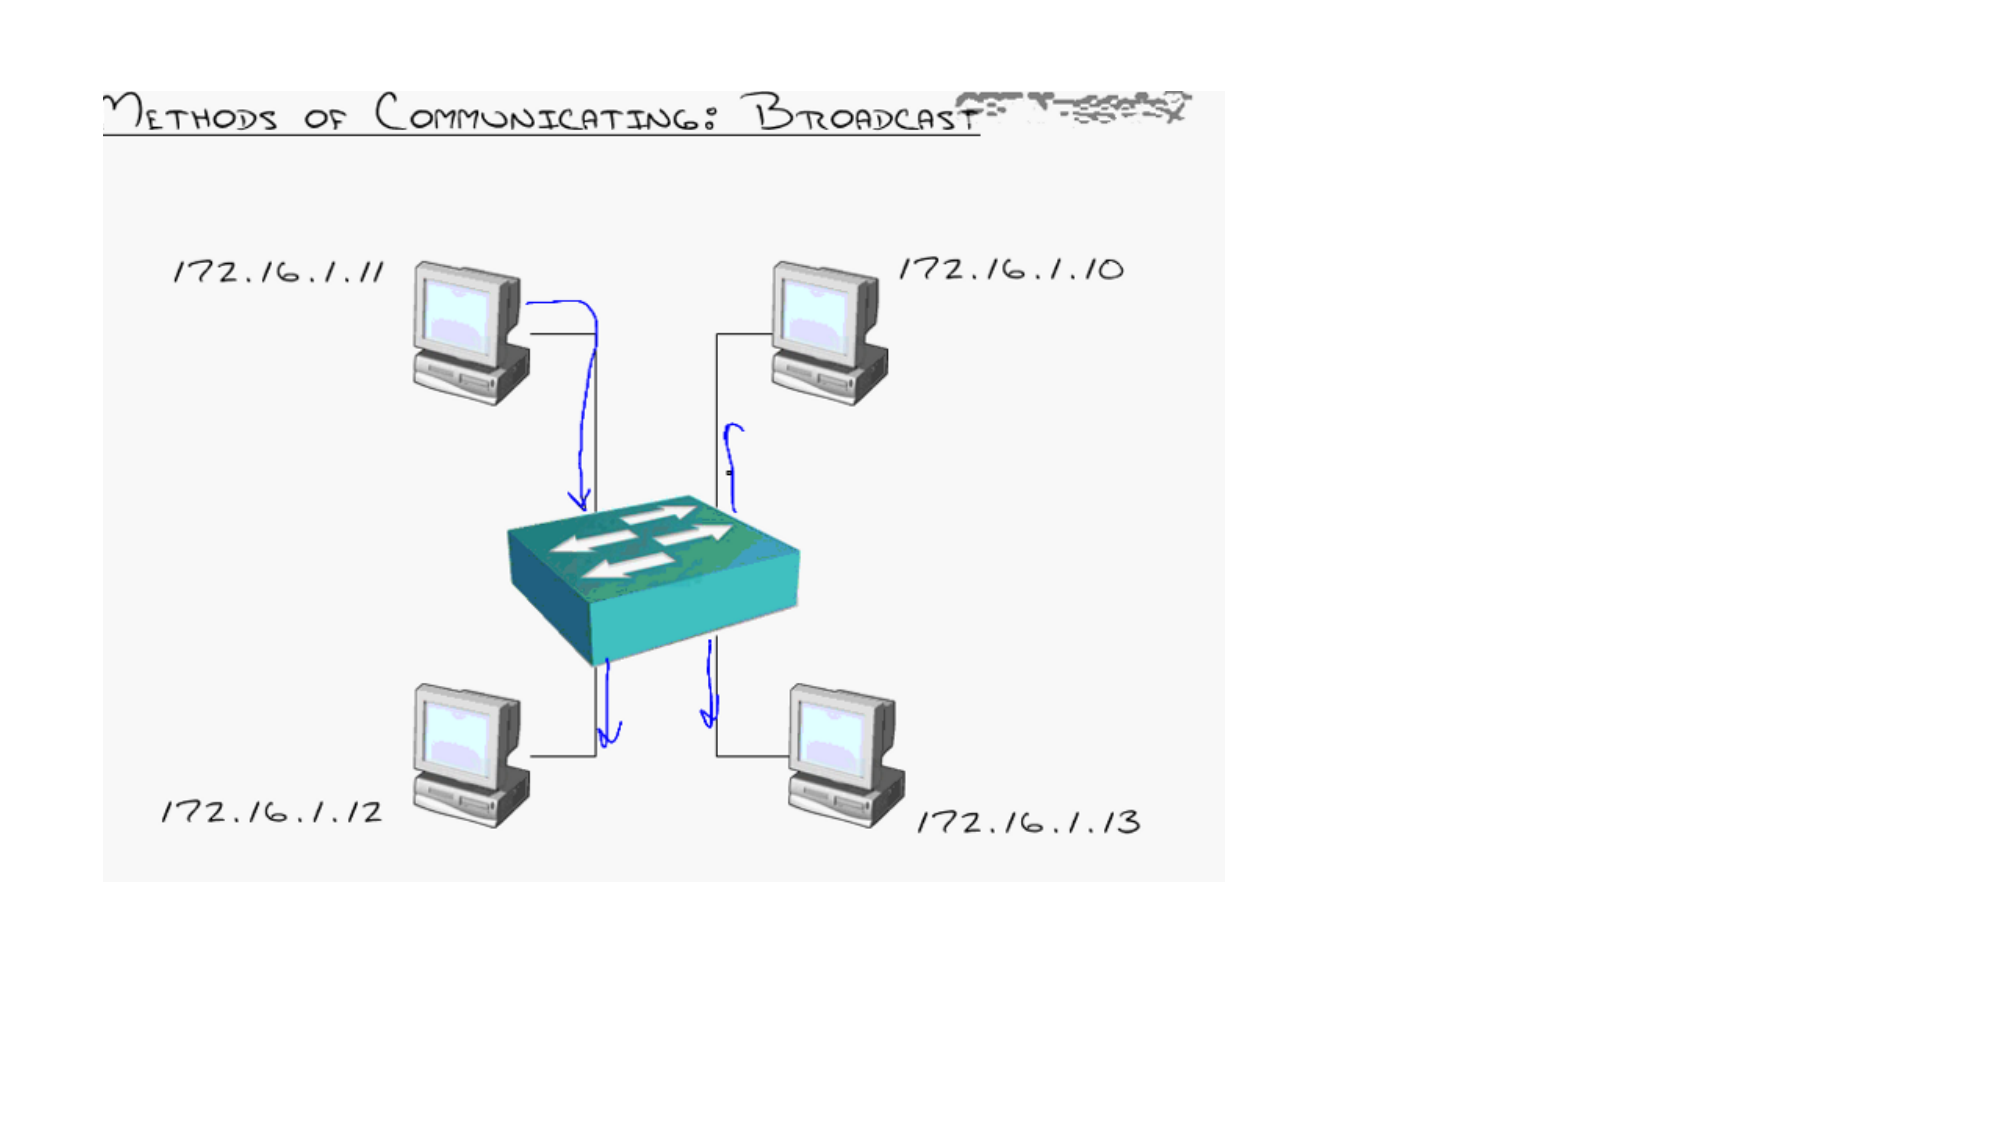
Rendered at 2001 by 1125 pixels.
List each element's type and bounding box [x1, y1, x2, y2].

picture [103, 90, 1225, 882]
